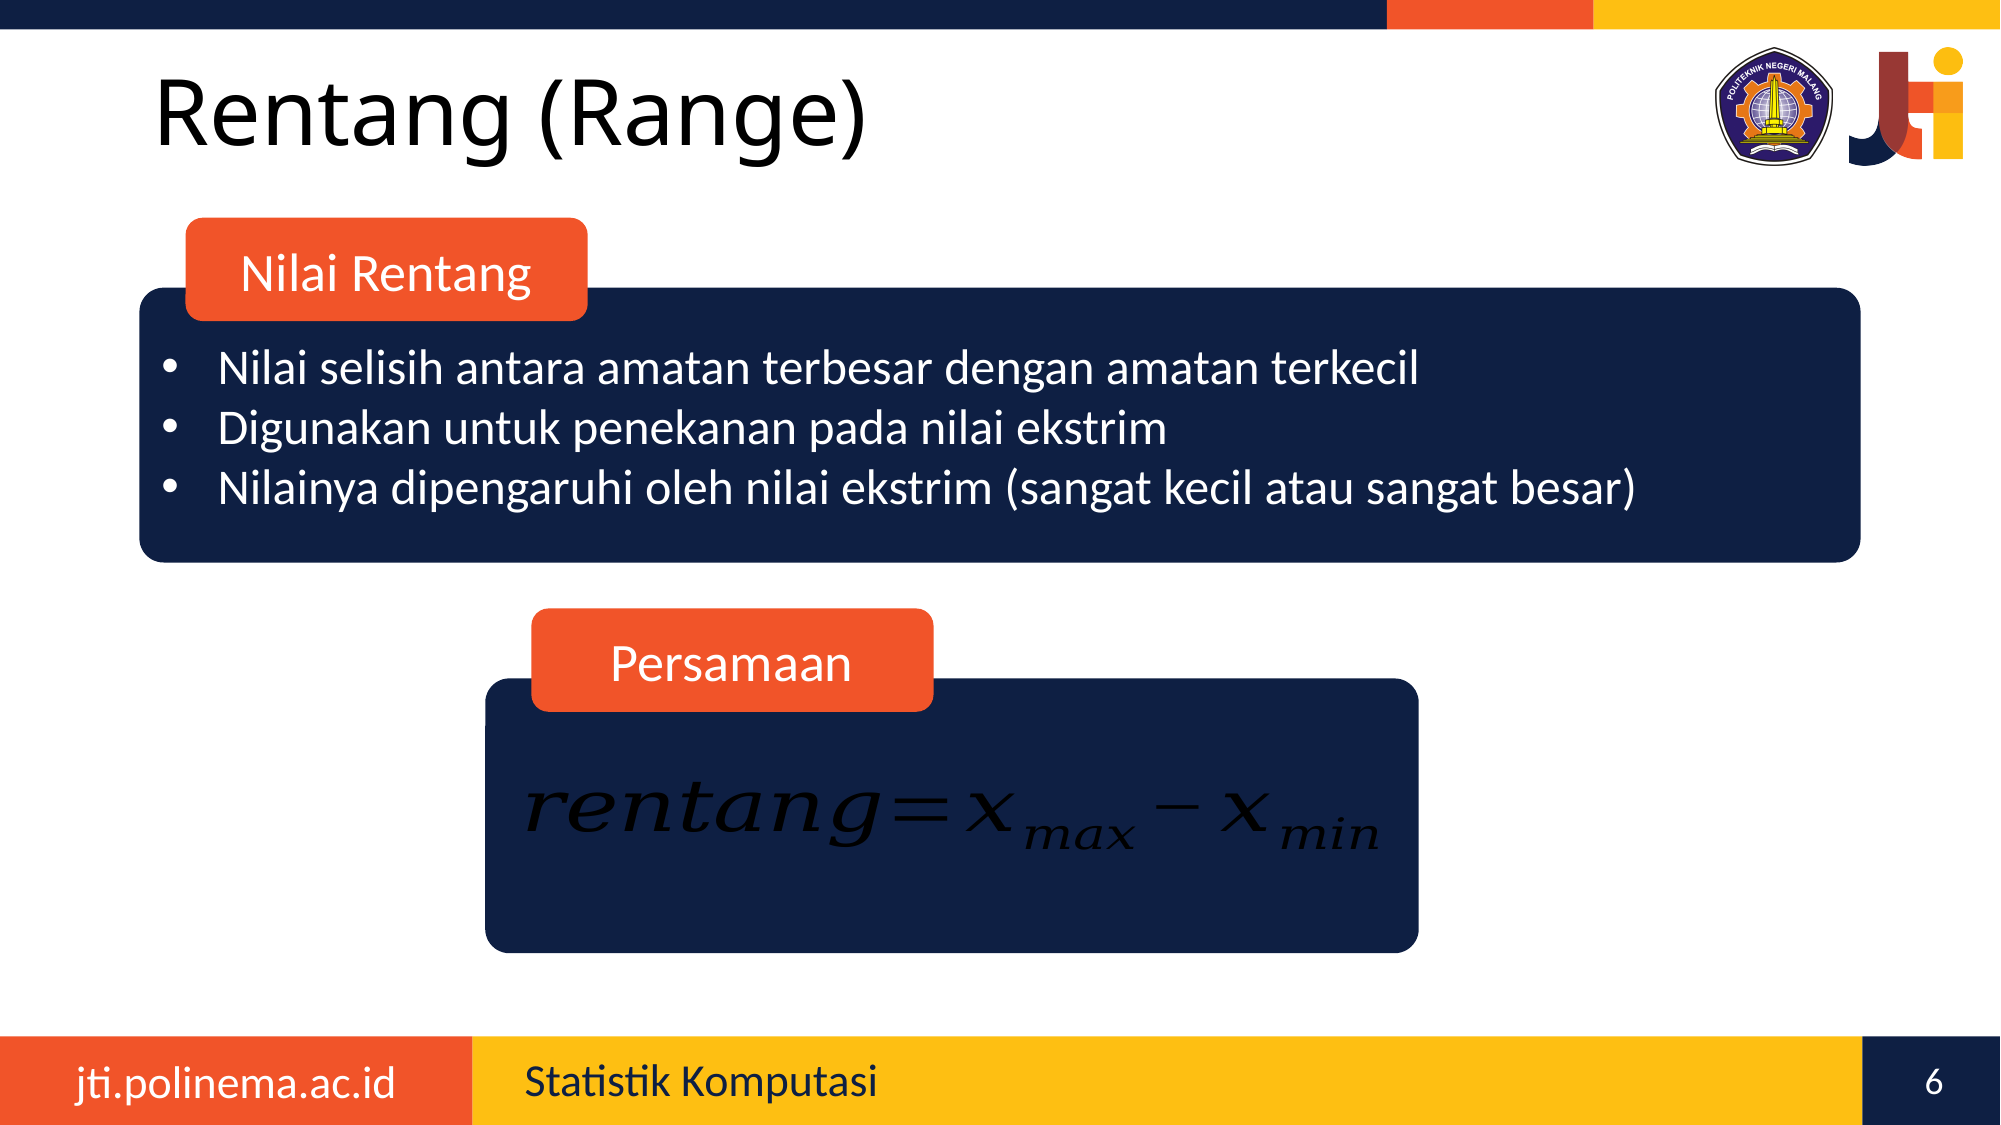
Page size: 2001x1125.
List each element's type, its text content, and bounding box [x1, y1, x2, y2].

text_box Nilai Rentang [184, 216, 589, 323]
text_box [484, 677, 1420, 955]
slide_number 6 [1888, 1049, 1980, 1110]
title Rentang (Range) [137, 59, 1673, 172]
picture [1715, 47, 1833, 166]
text_box Persamaan [530, 607, 935, 713]
text_box Nilai selisih antara amatan terbesar dengan amatan terkecil Digunakan untuk penekanan pada nilai ekstrim Nilainya dipengaruhi oleh nilai ekstrim (sangat kecil atau sangat besar) [138, 286, 1862, 564]
